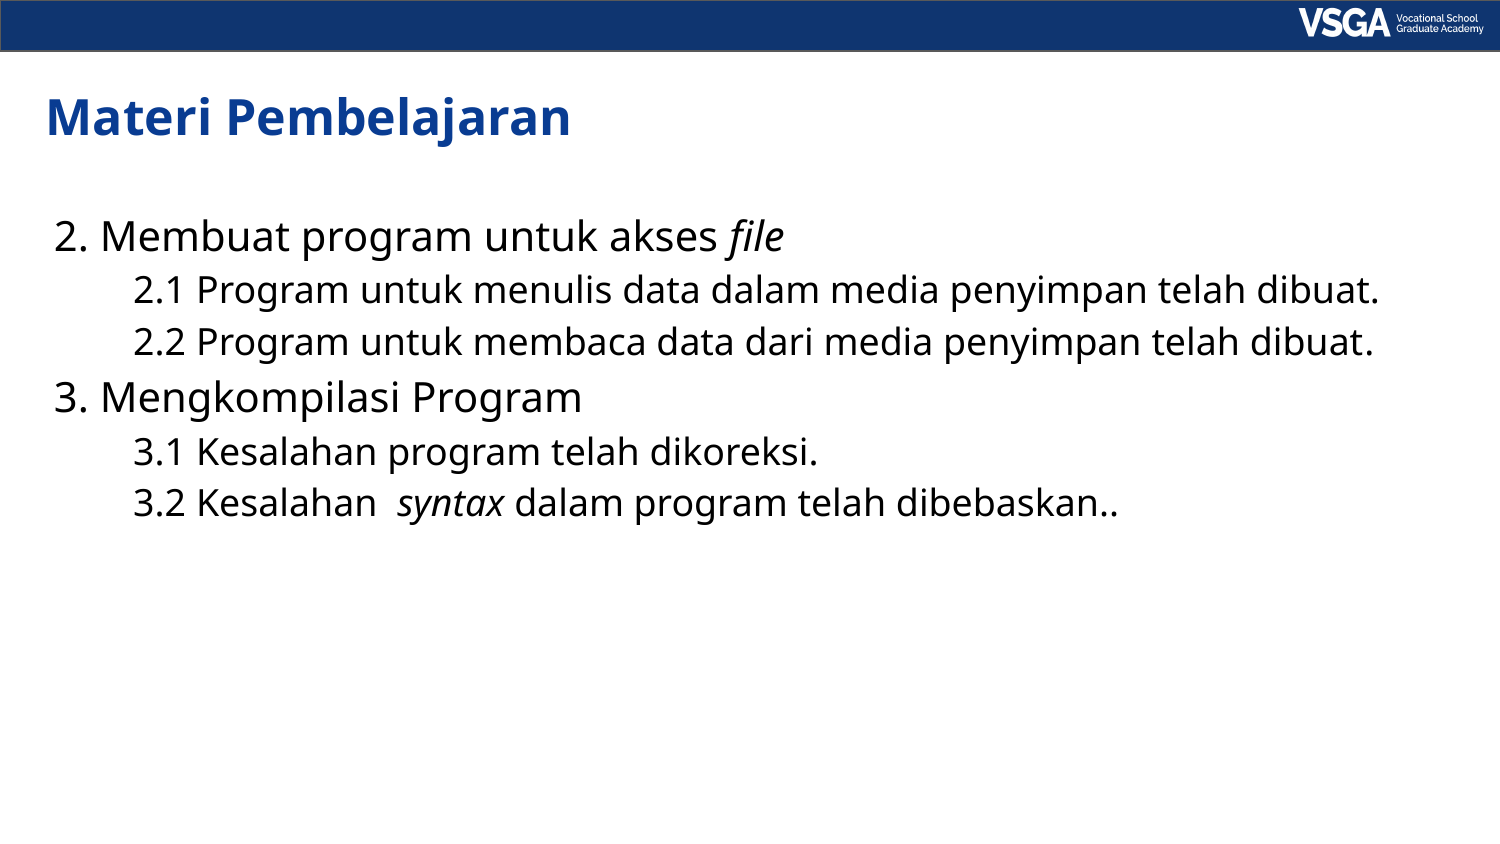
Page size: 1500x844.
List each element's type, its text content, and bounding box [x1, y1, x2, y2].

picture [1284, 0, 1498, 79]
list 2. Membuat program untuk akses file 2.1 Program untuk menulis data dalam media penyimpan telah dibuat. 2.2 Program untuk membaca data dari media penyimpan telah dibuat. 3. Mengkompilasi Program 3.1 Kesalahan program telah dikoreksi. 3.2 Kesalahan syntax dalam program telah dibebaskan.. [30, 187, 1482, 794]
title Materi Pembelajaran [30, 59, 1466, 179]
